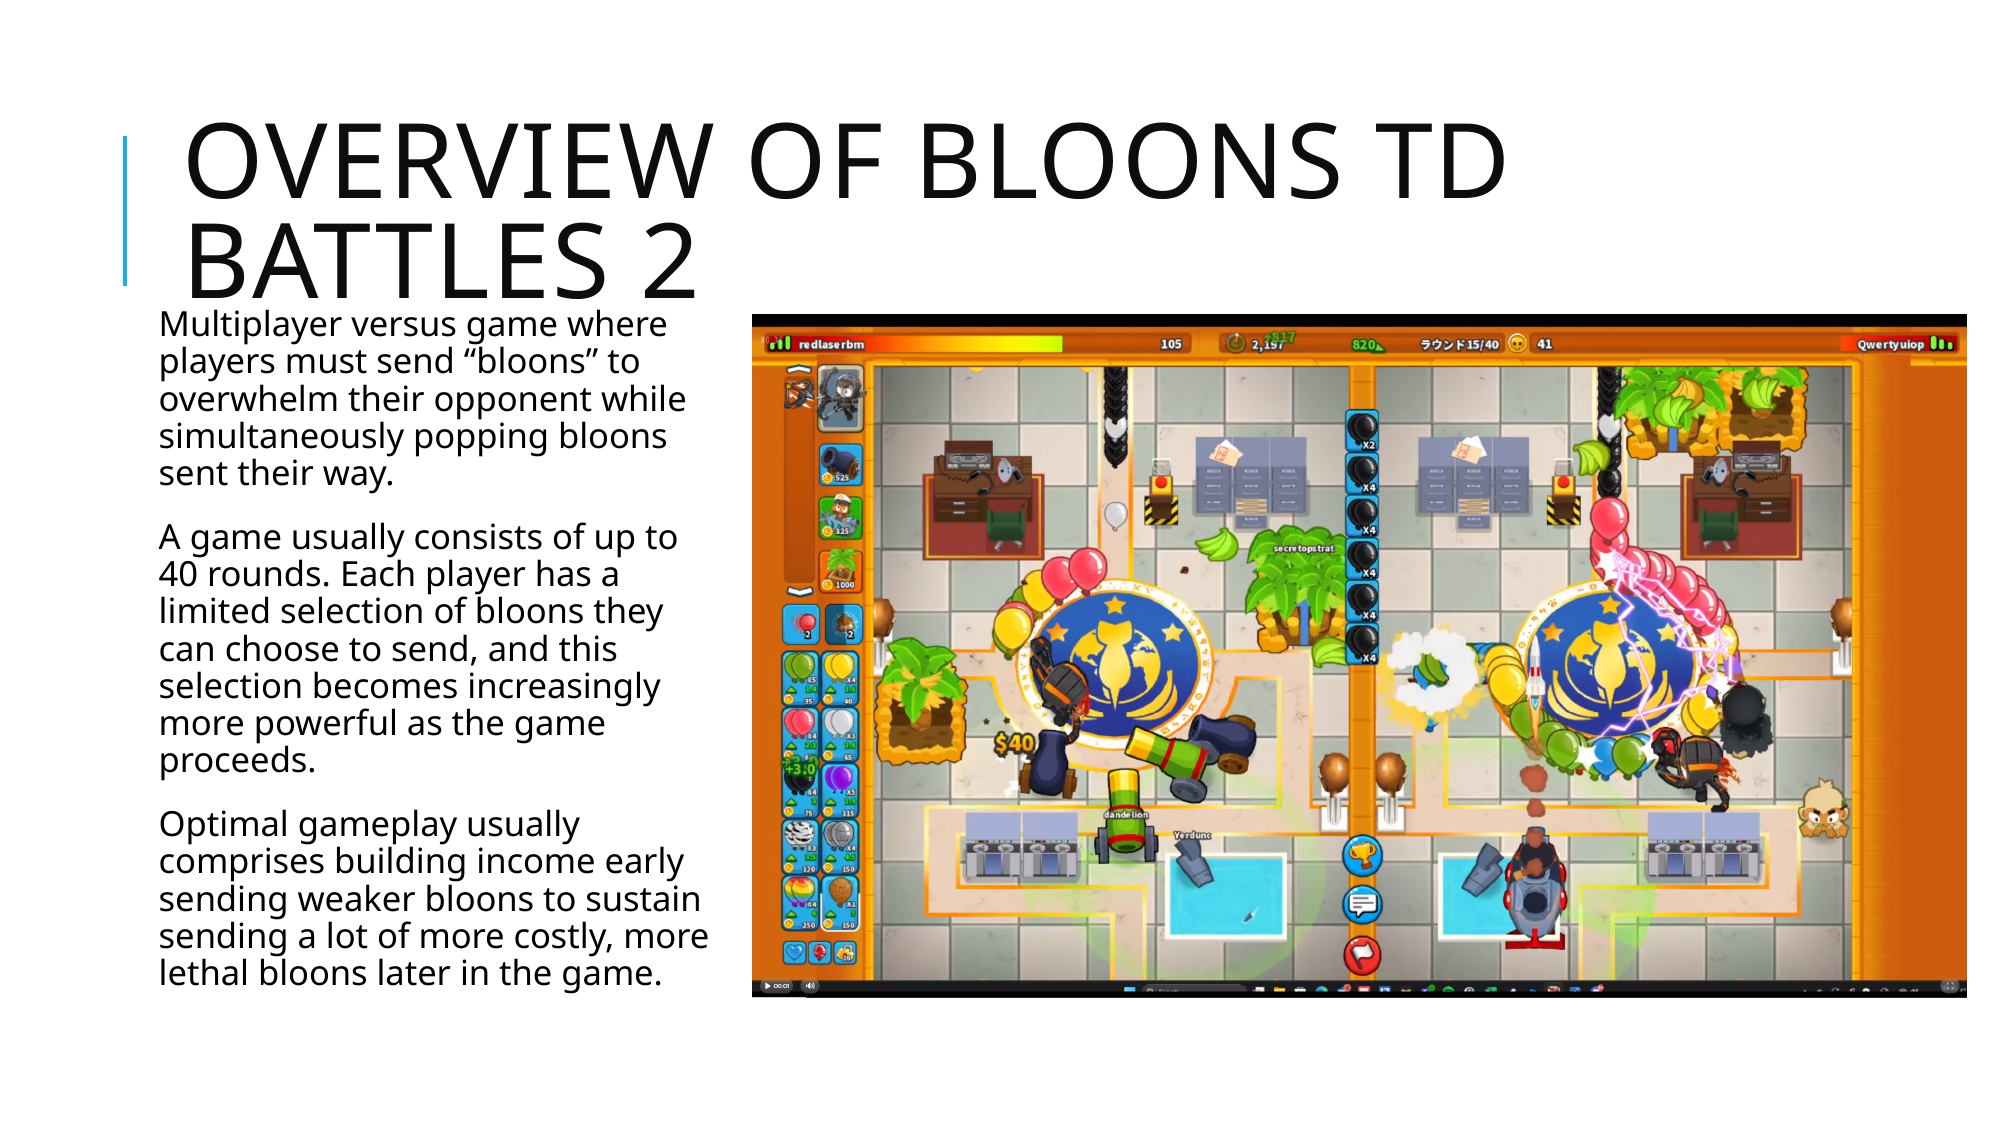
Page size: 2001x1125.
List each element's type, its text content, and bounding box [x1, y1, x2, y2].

picture [751, 314, 1968, 999]
title Overview of Bloons TD Battles 2 [168, 96, 1763, 342]
list Multiplayer versus game where players must send “bloons” to overwhelm their opponent while simultaneously popping bloons sent their way. A game usually consists of up to 40 rounds. Each player has a limited selection of bloons they can choose to send, and this selection becomes increasingly more powerful as the game proceeds. Optimal gameplay usually comprises building income early sending weaker bloons to sustain sending a lot of more costly, more lethal bloons later in the game. [137, 299, 724, 1014]
